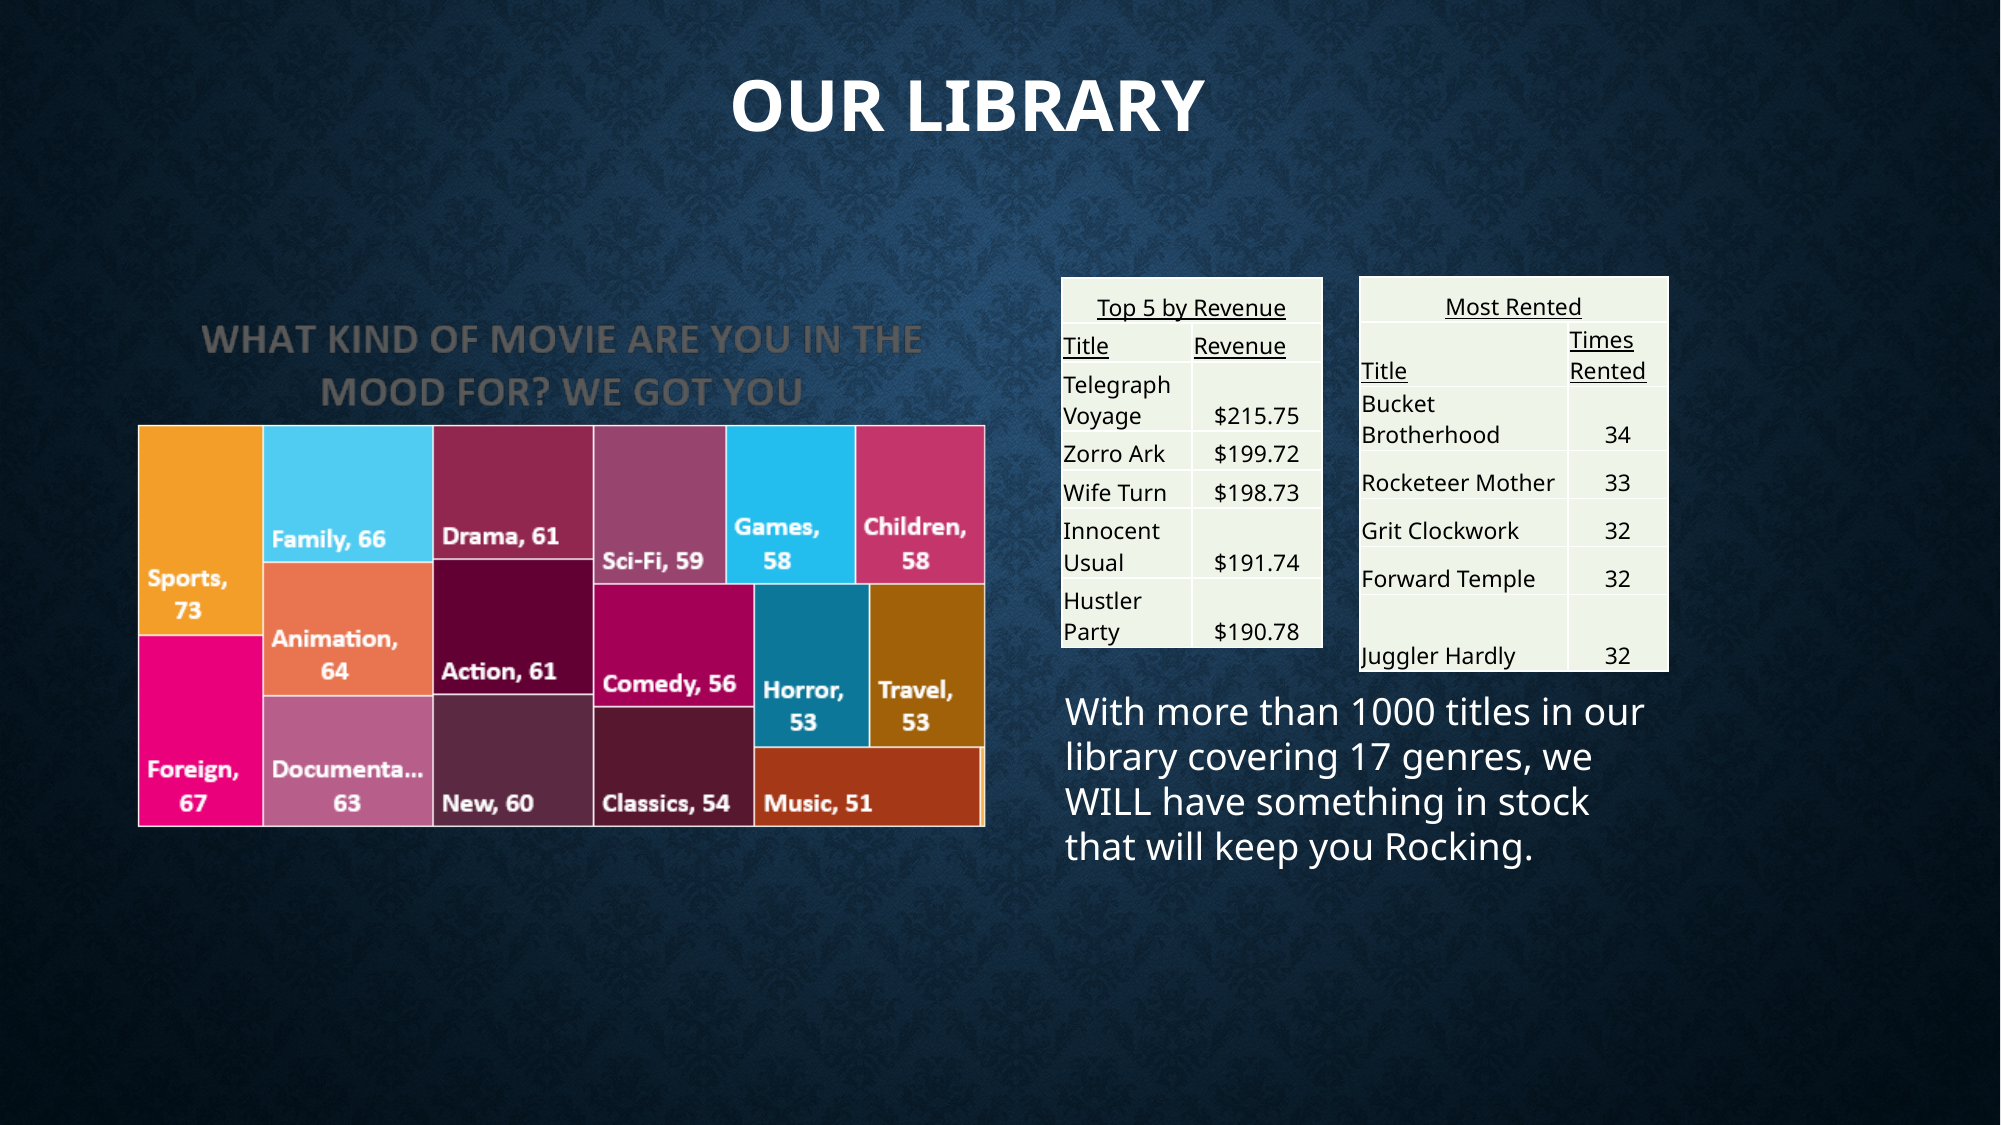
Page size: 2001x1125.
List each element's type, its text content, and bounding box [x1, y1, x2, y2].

table_cell Juggler Hardly [1361, 595, 1567, 670]
table_cell $198.73 [1193, 471, 1321, 507]
table_cell 32 [1569, 547, 1667, 594]
table_cell Hustler Party [1063, 579, 1191, 647]
table_cell Bucket Brotherhood [1361, 387, 1567, 450]
table_cell Wife Turn [1063, 471, 1191, 507]
table_cell Zorro Ark [1063, 432, 1191, 469]
table_cell Telegraph Voyage [1063, 363, 1191, 430]
table_cell 32 [1569, 595, 1667, 670]
table_header Most Rented [1361, 278, 1667, 321]
table_cell 33 [1569, 451, 1667, 498]
table_cell Forward Temple [1361, 547, 1567, 594]
picture [127, 299, 1000, 843]
text_box With more than 1000 titles in our library covering 17 genres, we WILL have something in stock that will keep you Rocking. [1049, 681, 1669, 876]
table_cell Title [1361, 323, 1567, 386]
table_cell $190.78 [1193, 579, 1321, 647]
table_header Top 5 by Revenue [1063, 279, 1321, 322]
title Our Library [118, 0, 1817, 218]
table_cell 34 [1569, 387, 1667, 450]
table_cell $191.74 [1193, 509, 1321, 577]
table_cell $215.75 [1193, 363, 1321, 430]
table_cell Times Rented [1569, 323, 1667, 386]
table_cell 32 [1569, 499, 1667, 546]
table_cell Title [1063, 324, 1191, 361]
table_cell Grit Clockwork [1361, 499, 1567, 546]
table_cell $199.72 [1193, 432, 1321, 469]
table_cell Innocent Usual [1063, 509, 1191, 577]
table_cell Revenue [1193, 324, 1321, 361]
table_cell Rocketeer Mother [1361, 451, 1567, 498]
